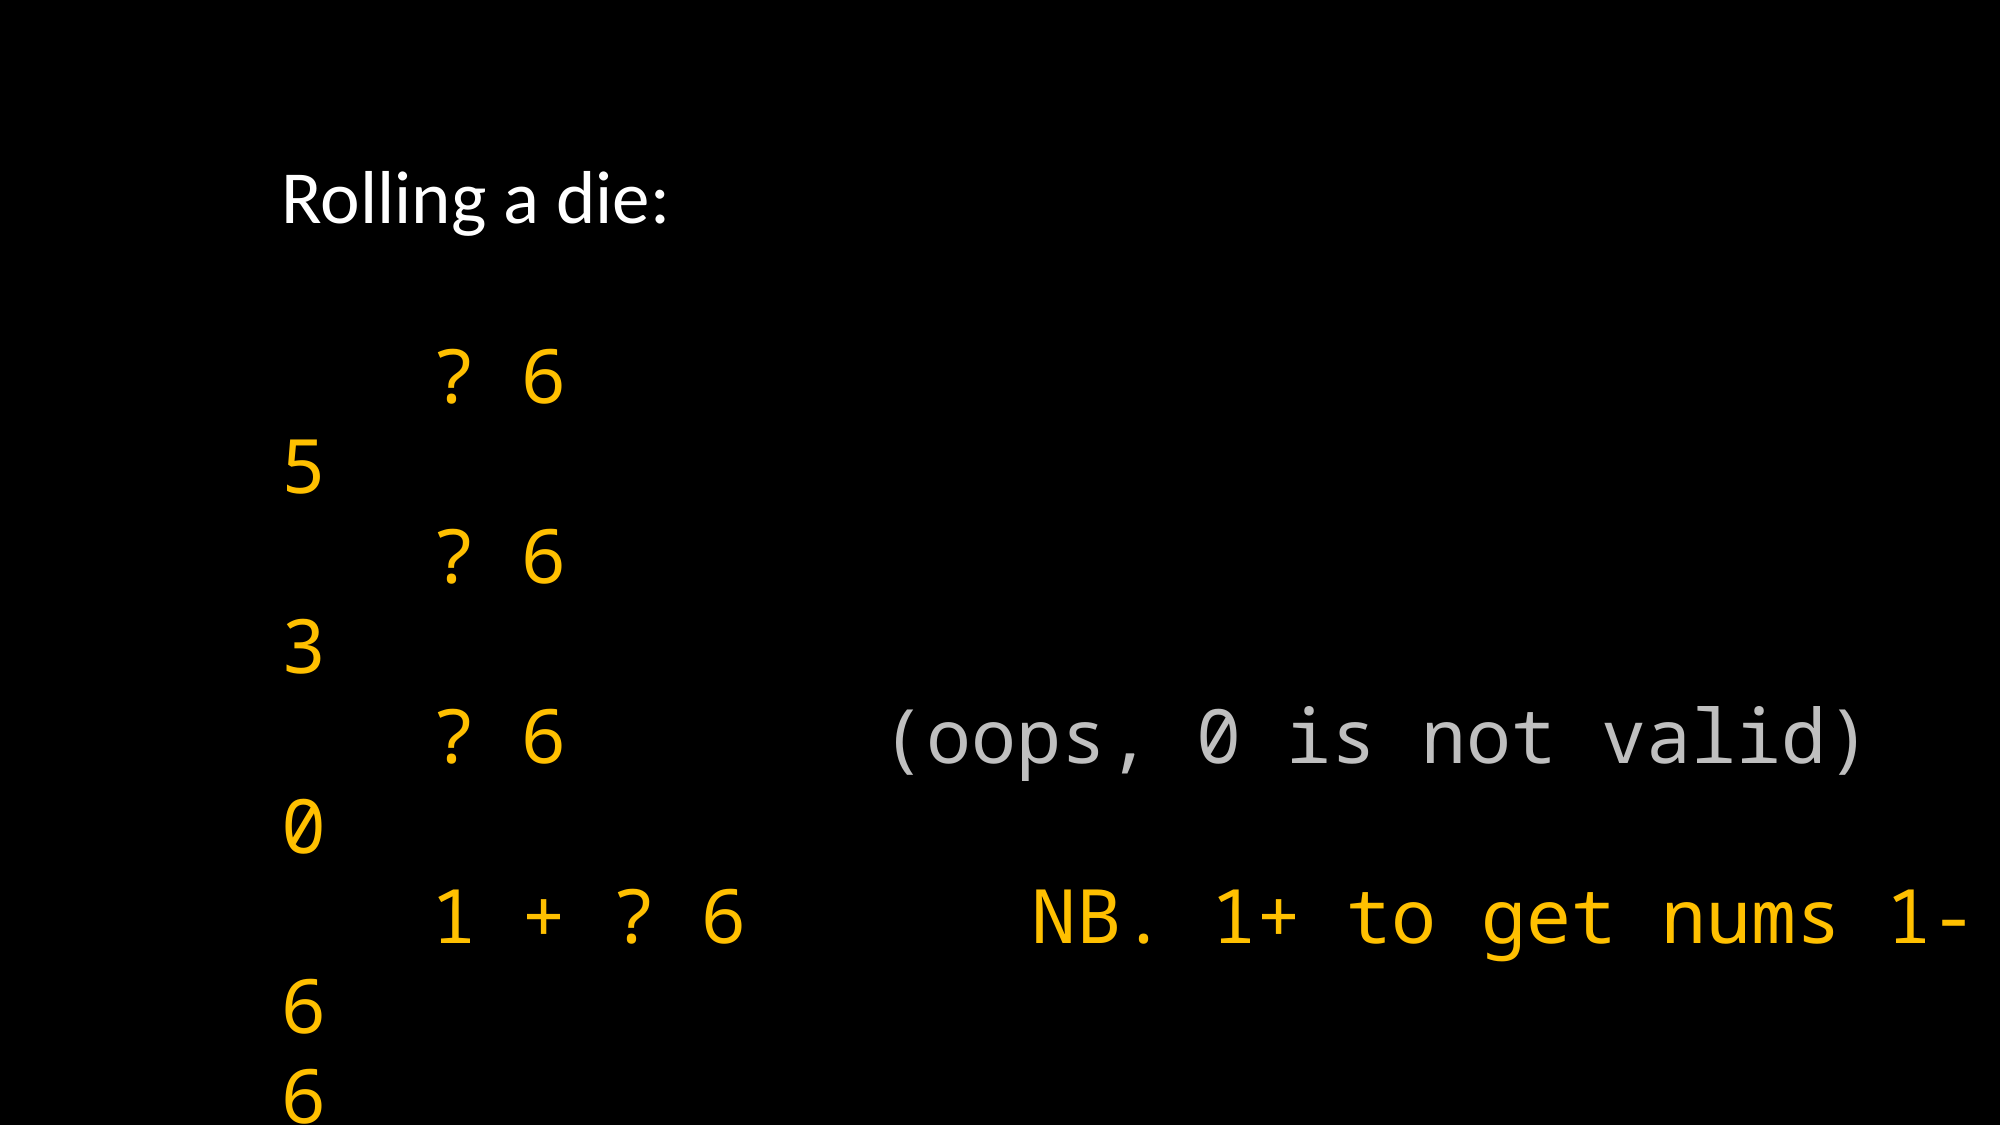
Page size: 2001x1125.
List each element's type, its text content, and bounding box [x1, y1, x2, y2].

text_box ? 6 5 ? 6 3 ? 6 (oops, 0 is not valid) 0 1 + ? 6 NB. 1+ to get nums 1-6 6 [266, 321, 2000, 1125]
text_box Rolling a die: [266, 141, 1567, 247]
